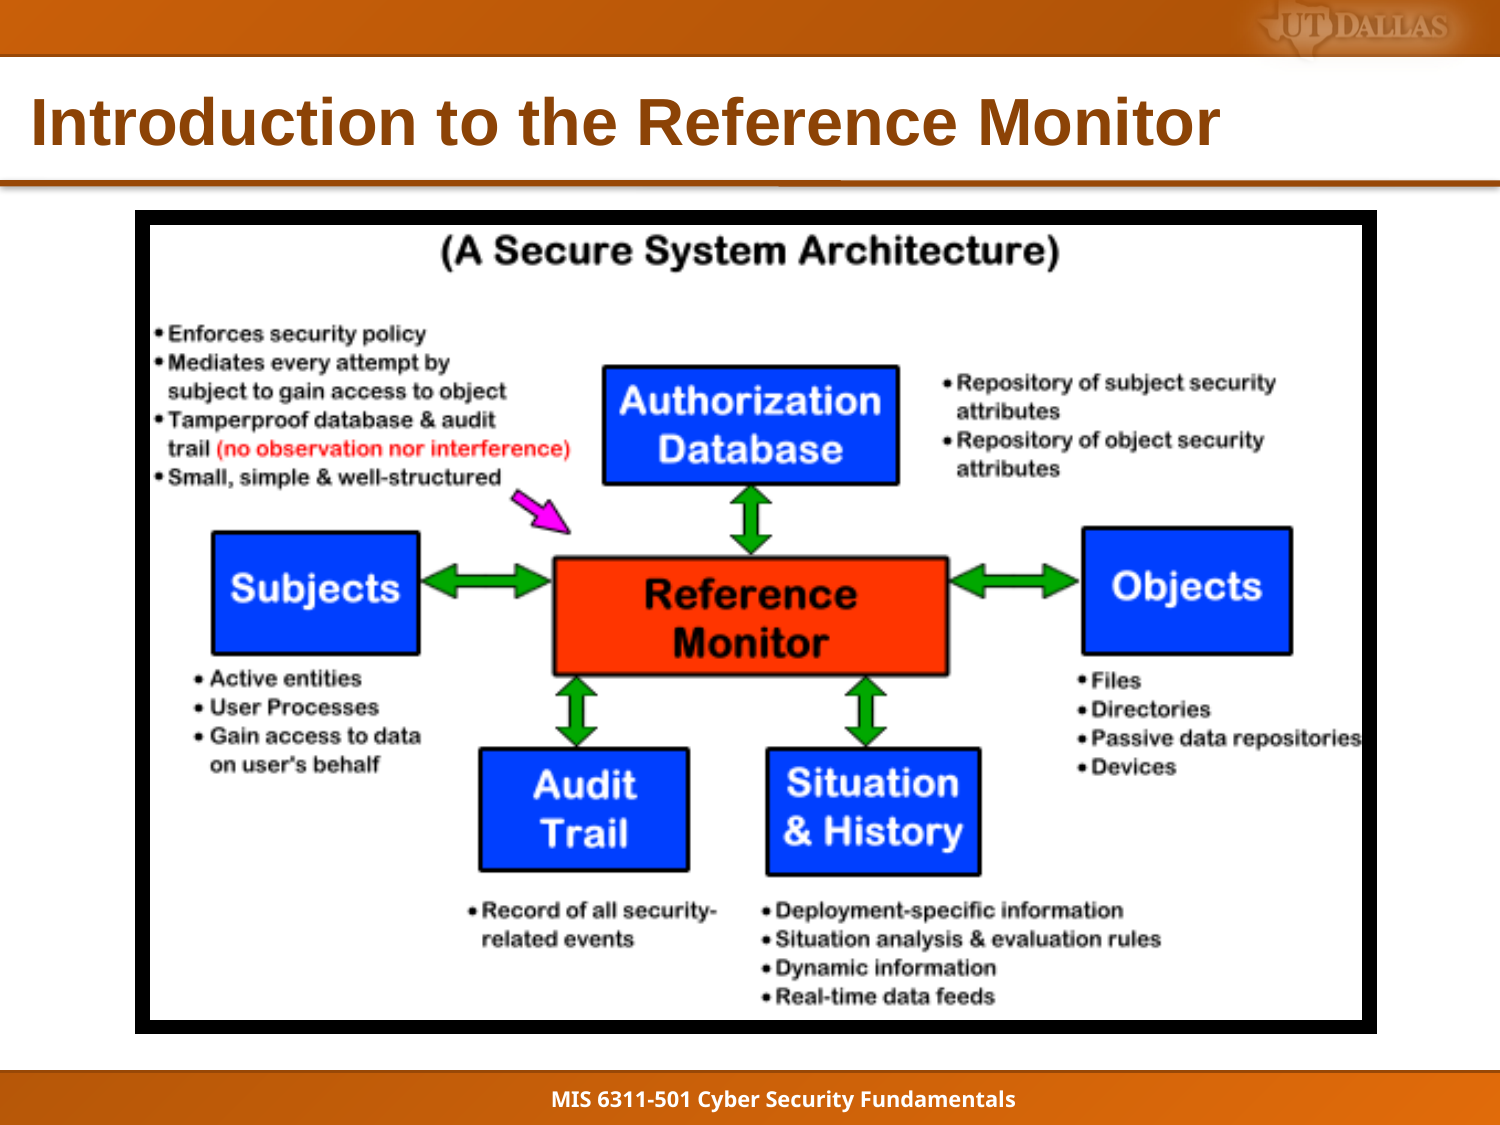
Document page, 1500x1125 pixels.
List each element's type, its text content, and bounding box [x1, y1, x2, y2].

title Introduction to the Reference Monitor [0, 62, 1500, 176]
picture [1218, 0, 1500, 62]
picture [149, 224, 1363, 1020]
